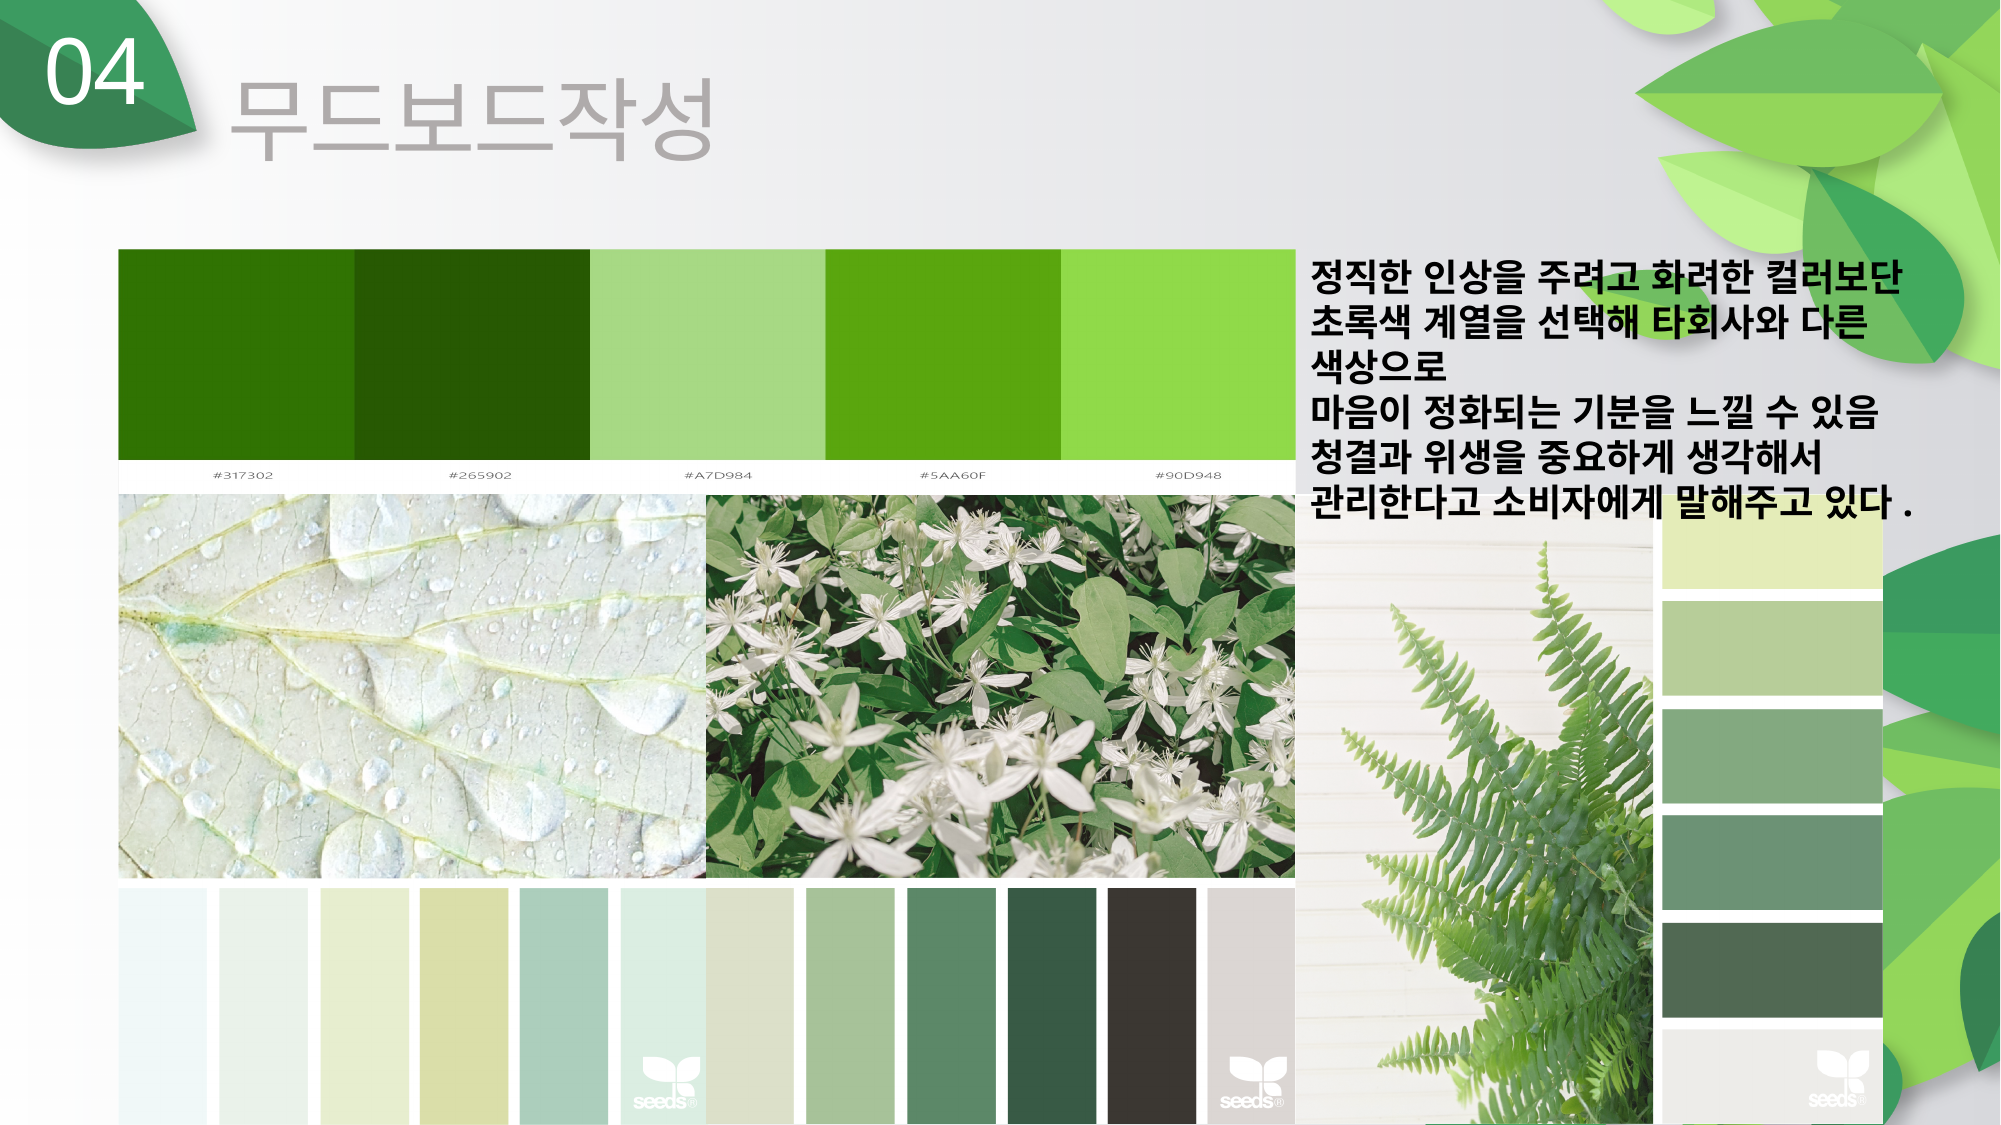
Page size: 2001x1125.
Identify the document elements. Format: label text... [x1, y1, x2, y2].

picture [0, 0, 2001, 1125]
text_box 무드보드작성 [264, 0, 837, 180]
text_box 정직한 인상을 주려고 화려한 컬러보단 초록색 계열을 선택해 타회사와 다른 색상으로 마음이 정화되는 기분을 느낄 수 있음 청결과 위생을 중요하게 생각해서 관리한다고 소비자에게 말해주고 있다. [1295, 246, 2000, 532]
